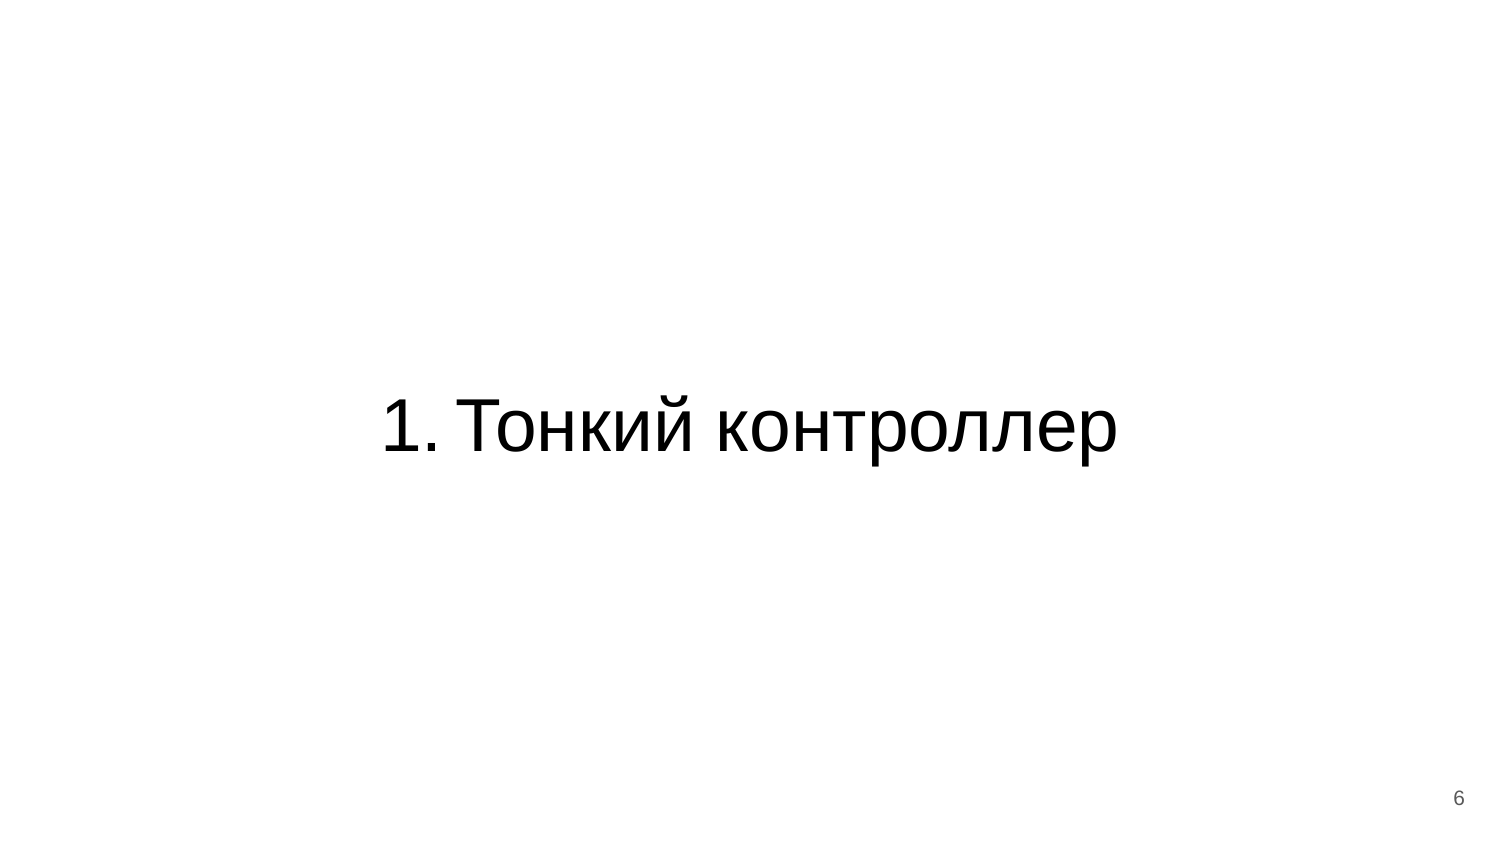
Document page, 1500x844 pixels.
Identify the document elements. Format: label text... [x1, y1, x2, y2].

title Тонкий контроллер [51, 352, 1449, 491]
slide_number ‹#› [1389, 764, 1480, 830]
